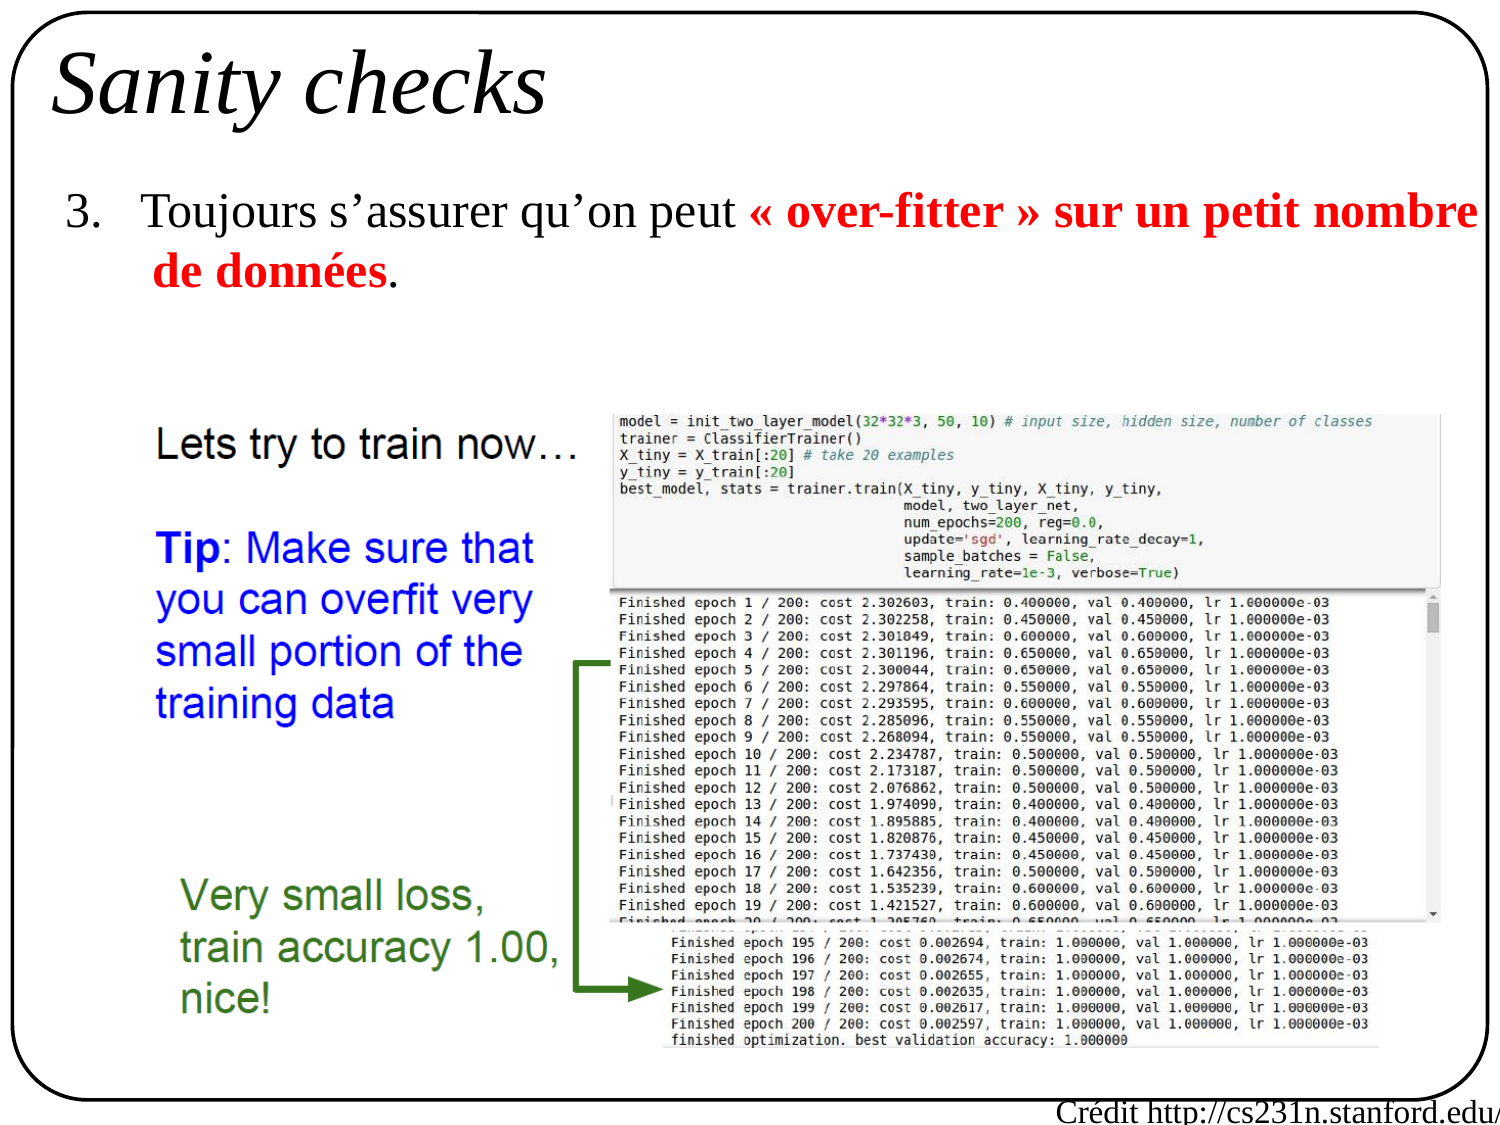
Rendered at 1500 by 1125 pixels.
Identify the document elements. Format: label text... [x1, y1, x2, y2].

text_box Sanity checks [36, 0, 1312, 171]
text_box Crédit http://cs231n.stanford.edu/ [1040, 1082, 1500, 1125]
text_box Toujours s’assurer qu’on peut « over-fitter » sur un petit nombre de données. [50, 170, 1494, 306]
picture [152, 413, 1442, 1049]
